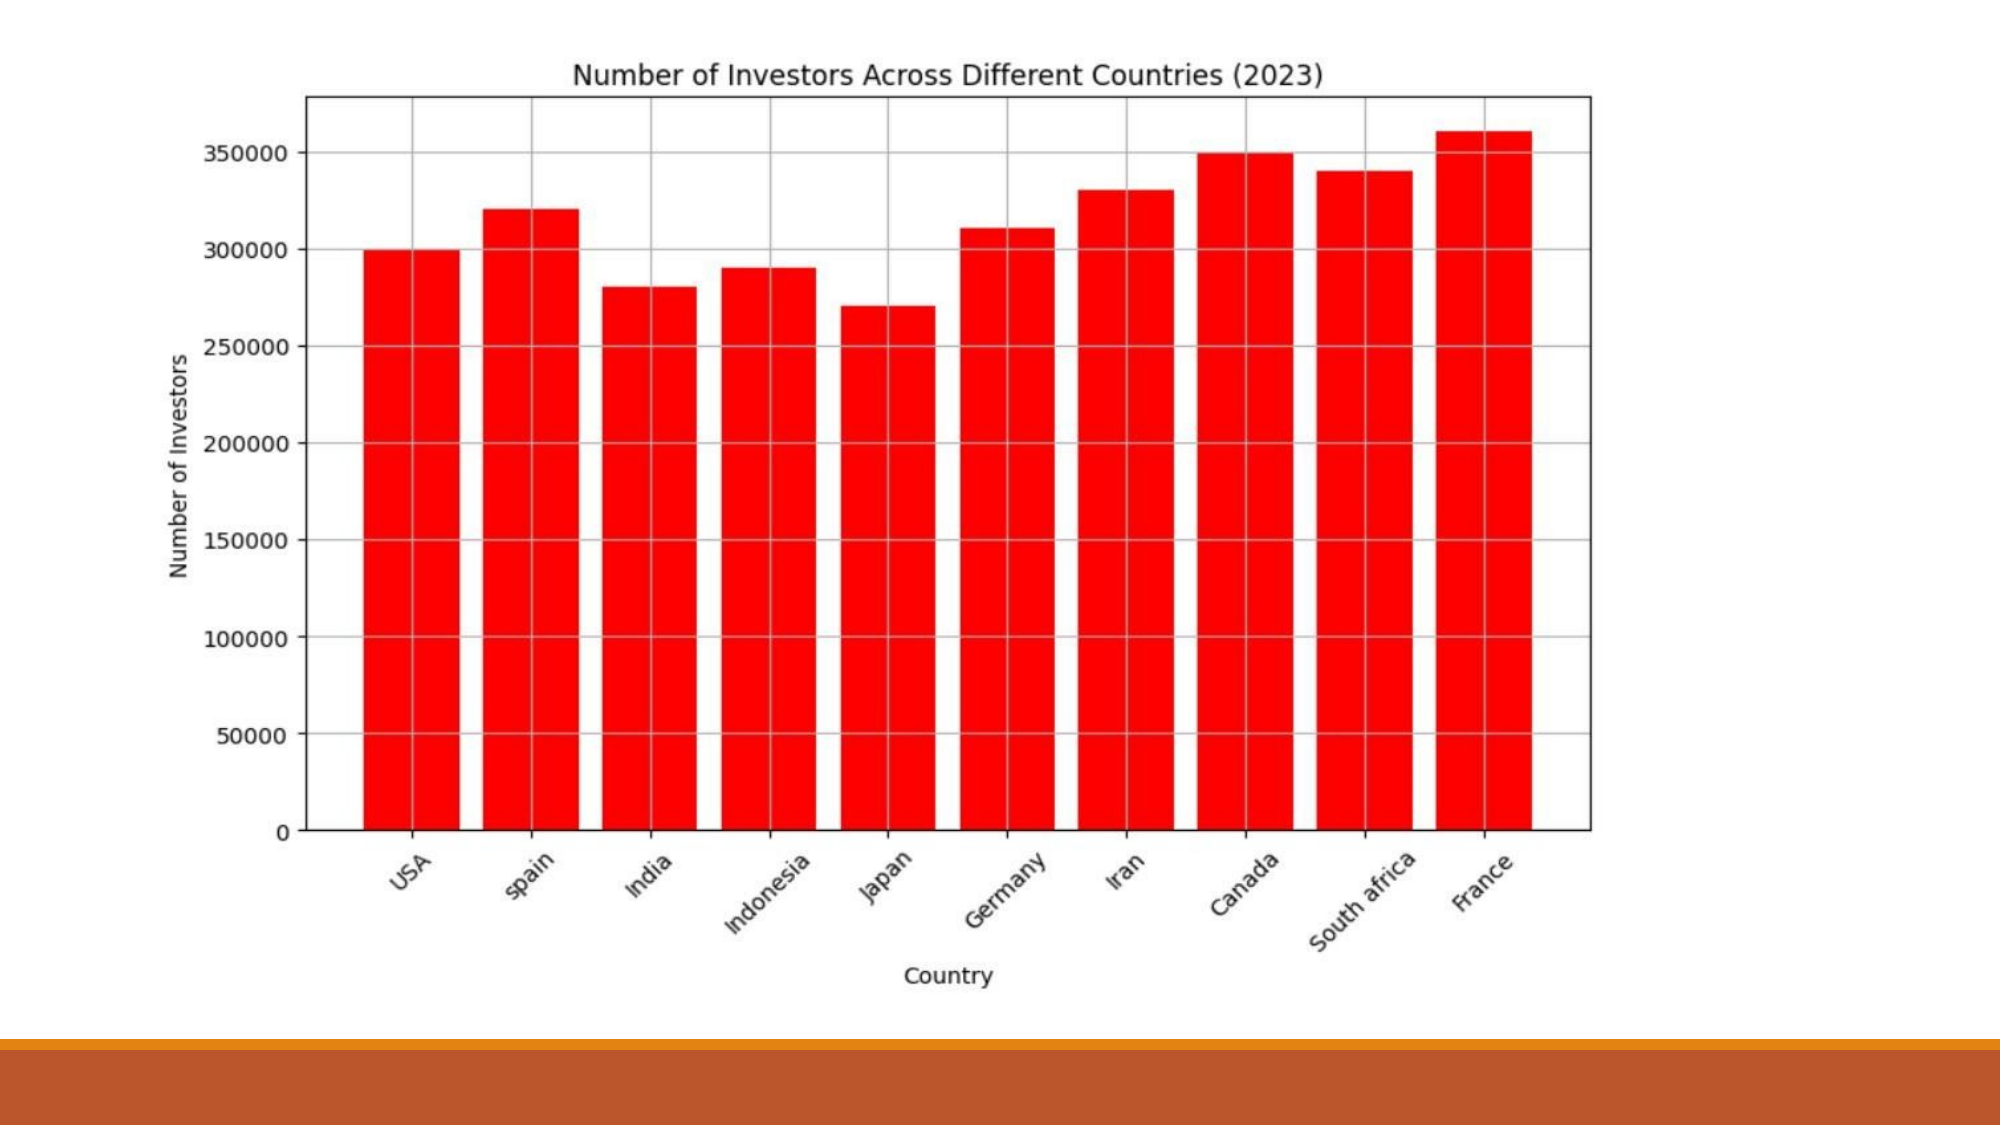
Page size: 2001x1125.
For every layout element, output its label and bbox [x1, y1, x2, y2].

picture [87, 37, 1976, 1018]
